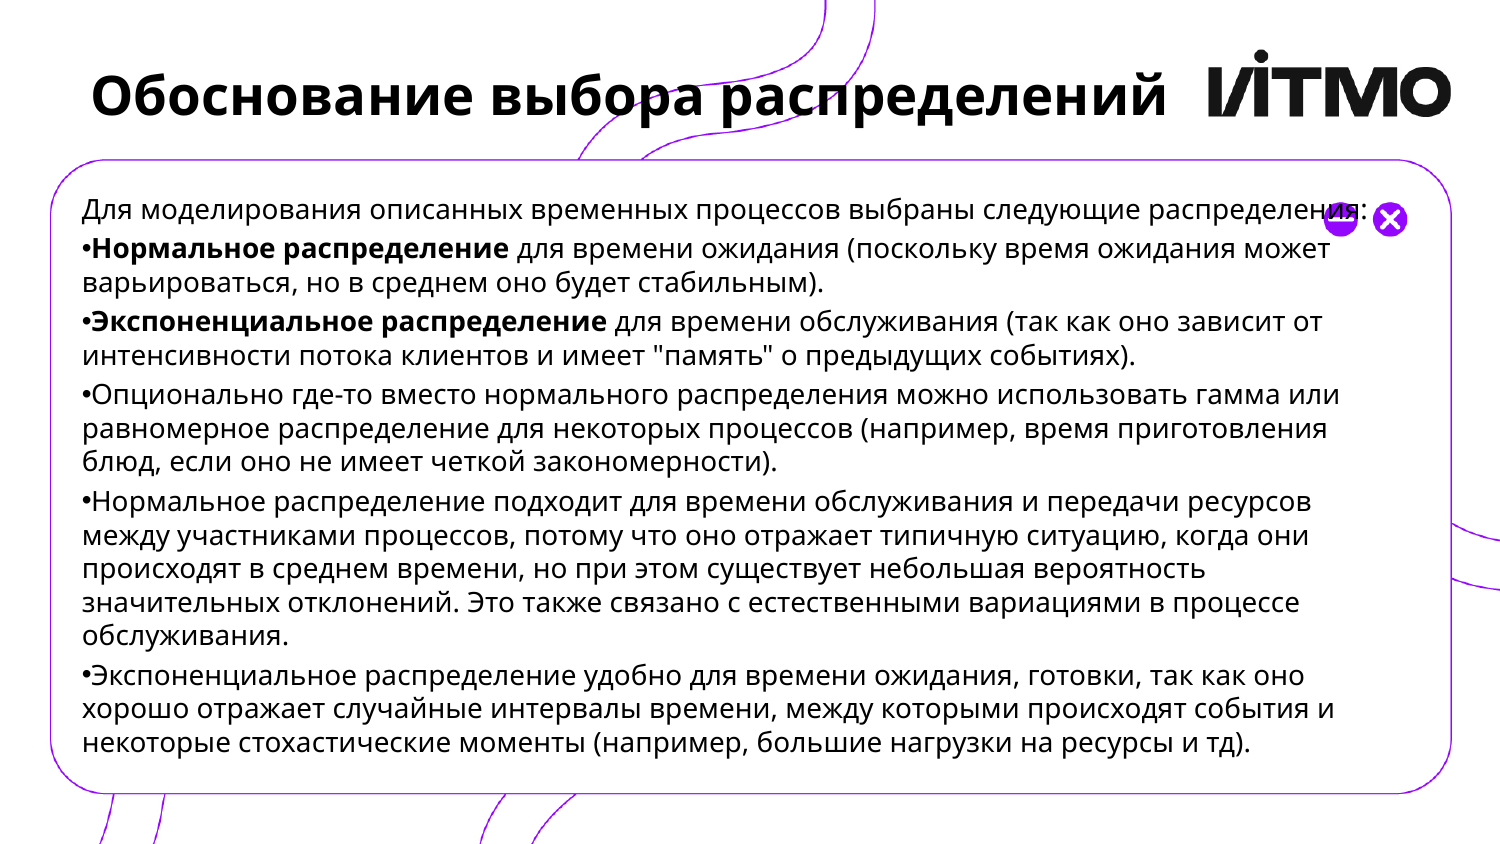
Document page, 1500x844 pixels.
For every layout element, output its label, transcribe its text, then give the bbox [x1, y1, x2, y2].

picture [0, 0, 1500, 844]
title Обоснование выбора распределений [75, 50, 1195, 137]
list Для моделирования описанных временных процессов выбраны следующие распределения: Нормальное распределение для времени ожидания (поскольку время ожидания может варьироваться, но в среднем оно будет стабильным). Экспоненциальное распределение для времени обслуживания (так как оно зависит от интенсивности потока клиентов и имеет "память" о предыдущих событиях). Опционально где-то вместо нормального распределения можно использовать гамма или равномерное распределение для некоторых процессов (например, время приготовления блюд, если оно не имеет четкой закономерности). Нормальное распределение подходит для времени обслуживания и передачи ресурсов между участниками процессов, потому что оно отражает типичную ситуацию, когда они происходят в среднем времени, но при этом существует небольшая вероятность значительных отклонений. Это также связано с естественными вариациями в процессе обслуживания. Экспоненциальное распределение удобно для времени ожидания, готовки, так как оно хорошо отражает случайные интервалы времени, между которыми происходят события и некоторые стохастические моменты (например, большие нагрузки на ресурсы и тд). [66, 183, 1400, 778]
